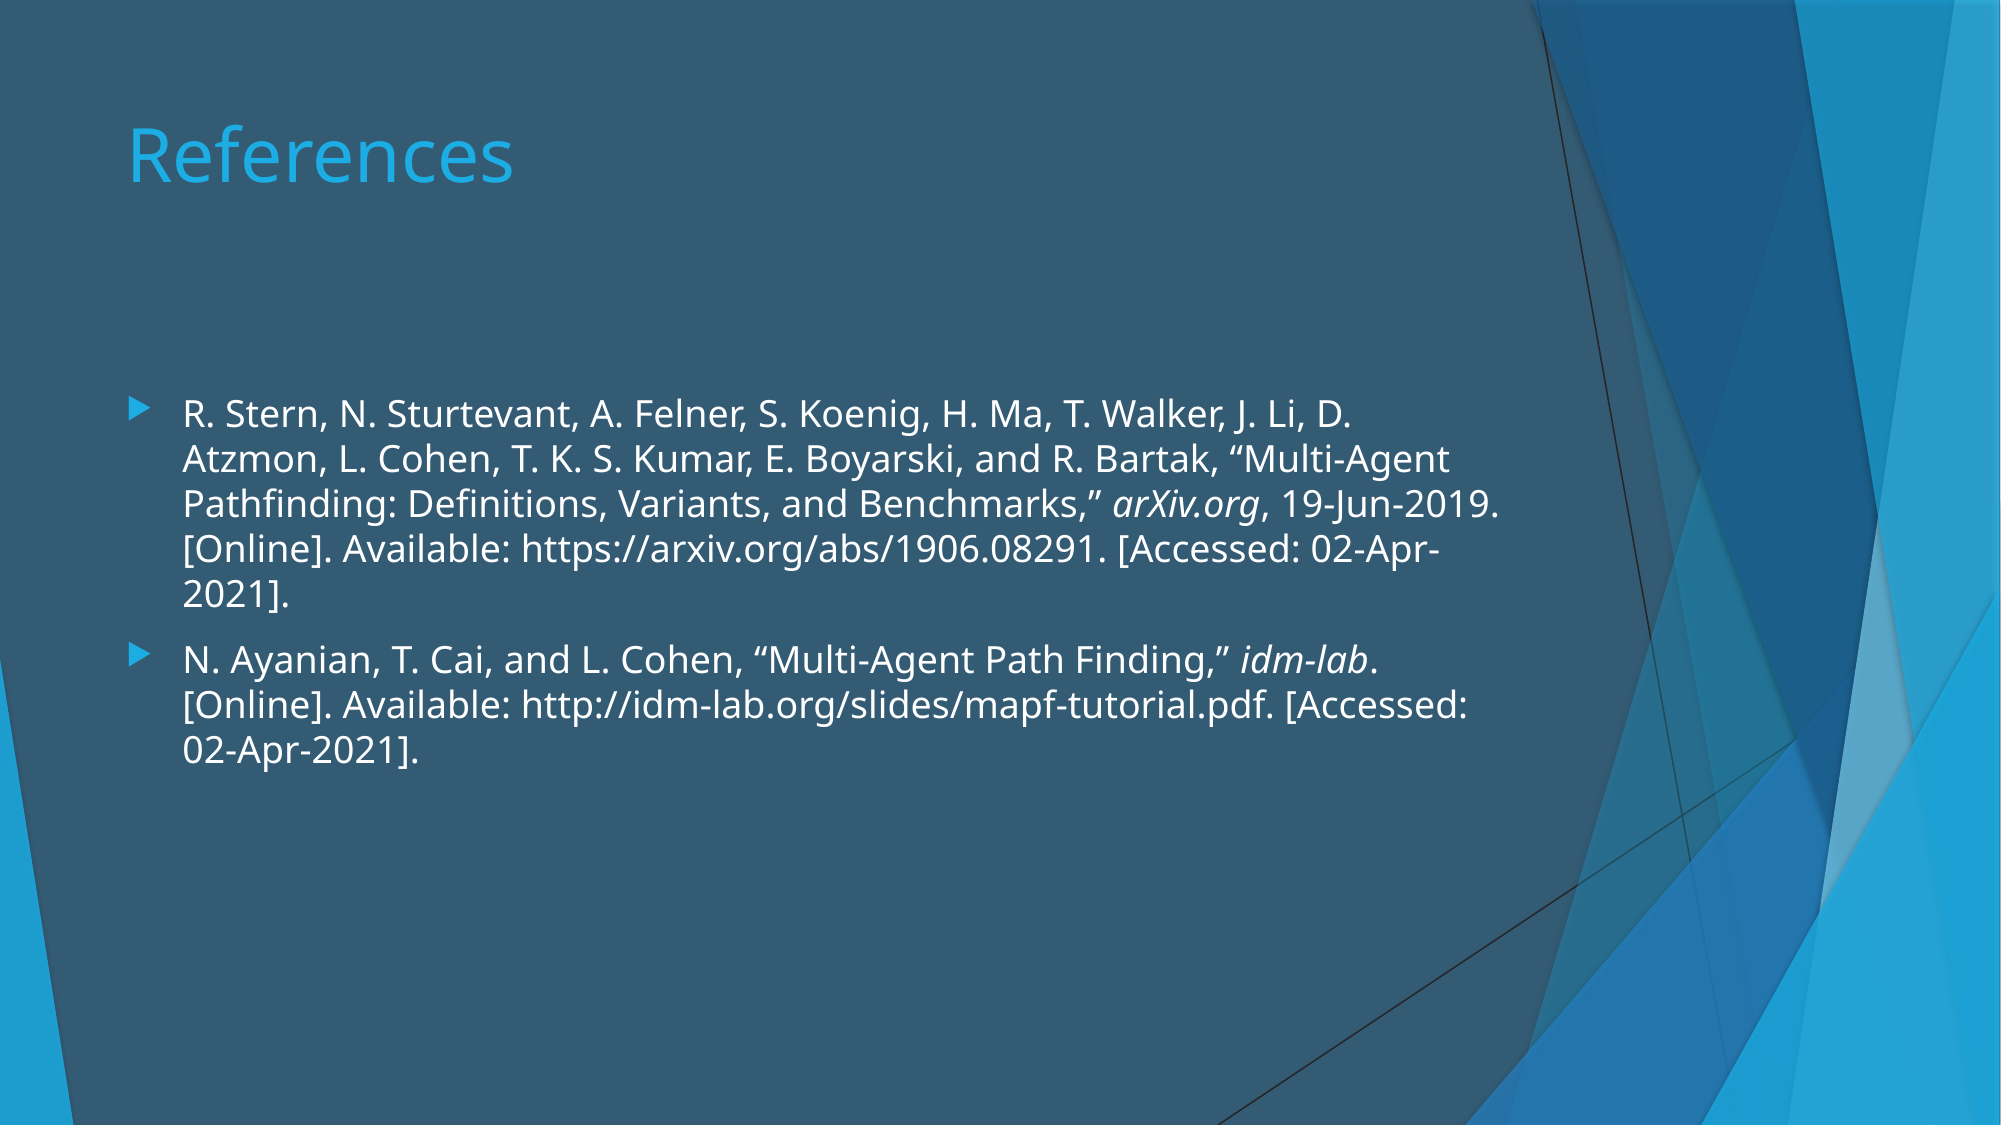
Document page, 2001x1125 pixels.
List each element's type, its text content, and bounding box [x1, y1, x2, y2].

title References [111, 99, 1522, 316]
list R. Stern, N. Sturtevant, A. Felner, S. Koenig, H. Ma, T. Walker, J. Li, D. Atzmon, L. Cohen, T. K. S. Kumar, E. Boyarski, and R. Bartak, “Multi-Agent Pathfinding: Definitions, Variants, and Benchmarks,” arXiv.org, 19-Jun-2019. [Online]. Available: https://arxiv.org/abs/1906.08291. [Accessed: 02-Apr-2021]. N. Ayanian, T. Cai, and L. Cohen, “Multi-Agent Path Finding,” idm-lab. [Online]. Available: http://idm-lab.org/slides/mapf-tutorial.pdf. [Accessed: 02-Apr-2021]. [111, 316, 1522, 954]
